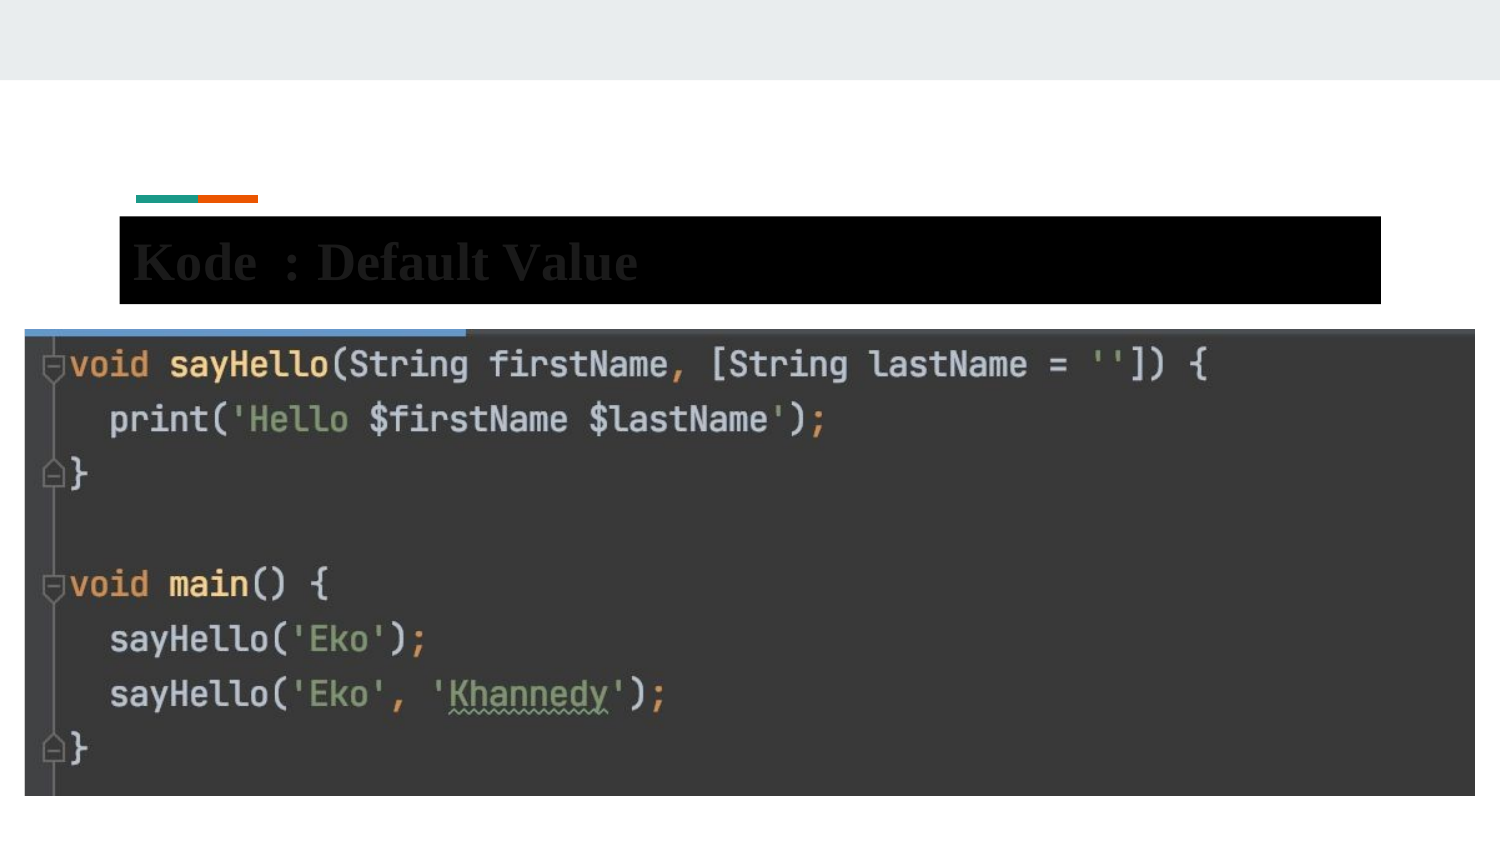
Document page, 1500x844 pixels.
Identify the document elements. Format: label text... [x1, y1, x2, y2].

text_box [24, 329, 1475, 796]
text_box Kode : Default Value [119, 216, 1381, 305]
text_box [0, 0, 1500, 81]
